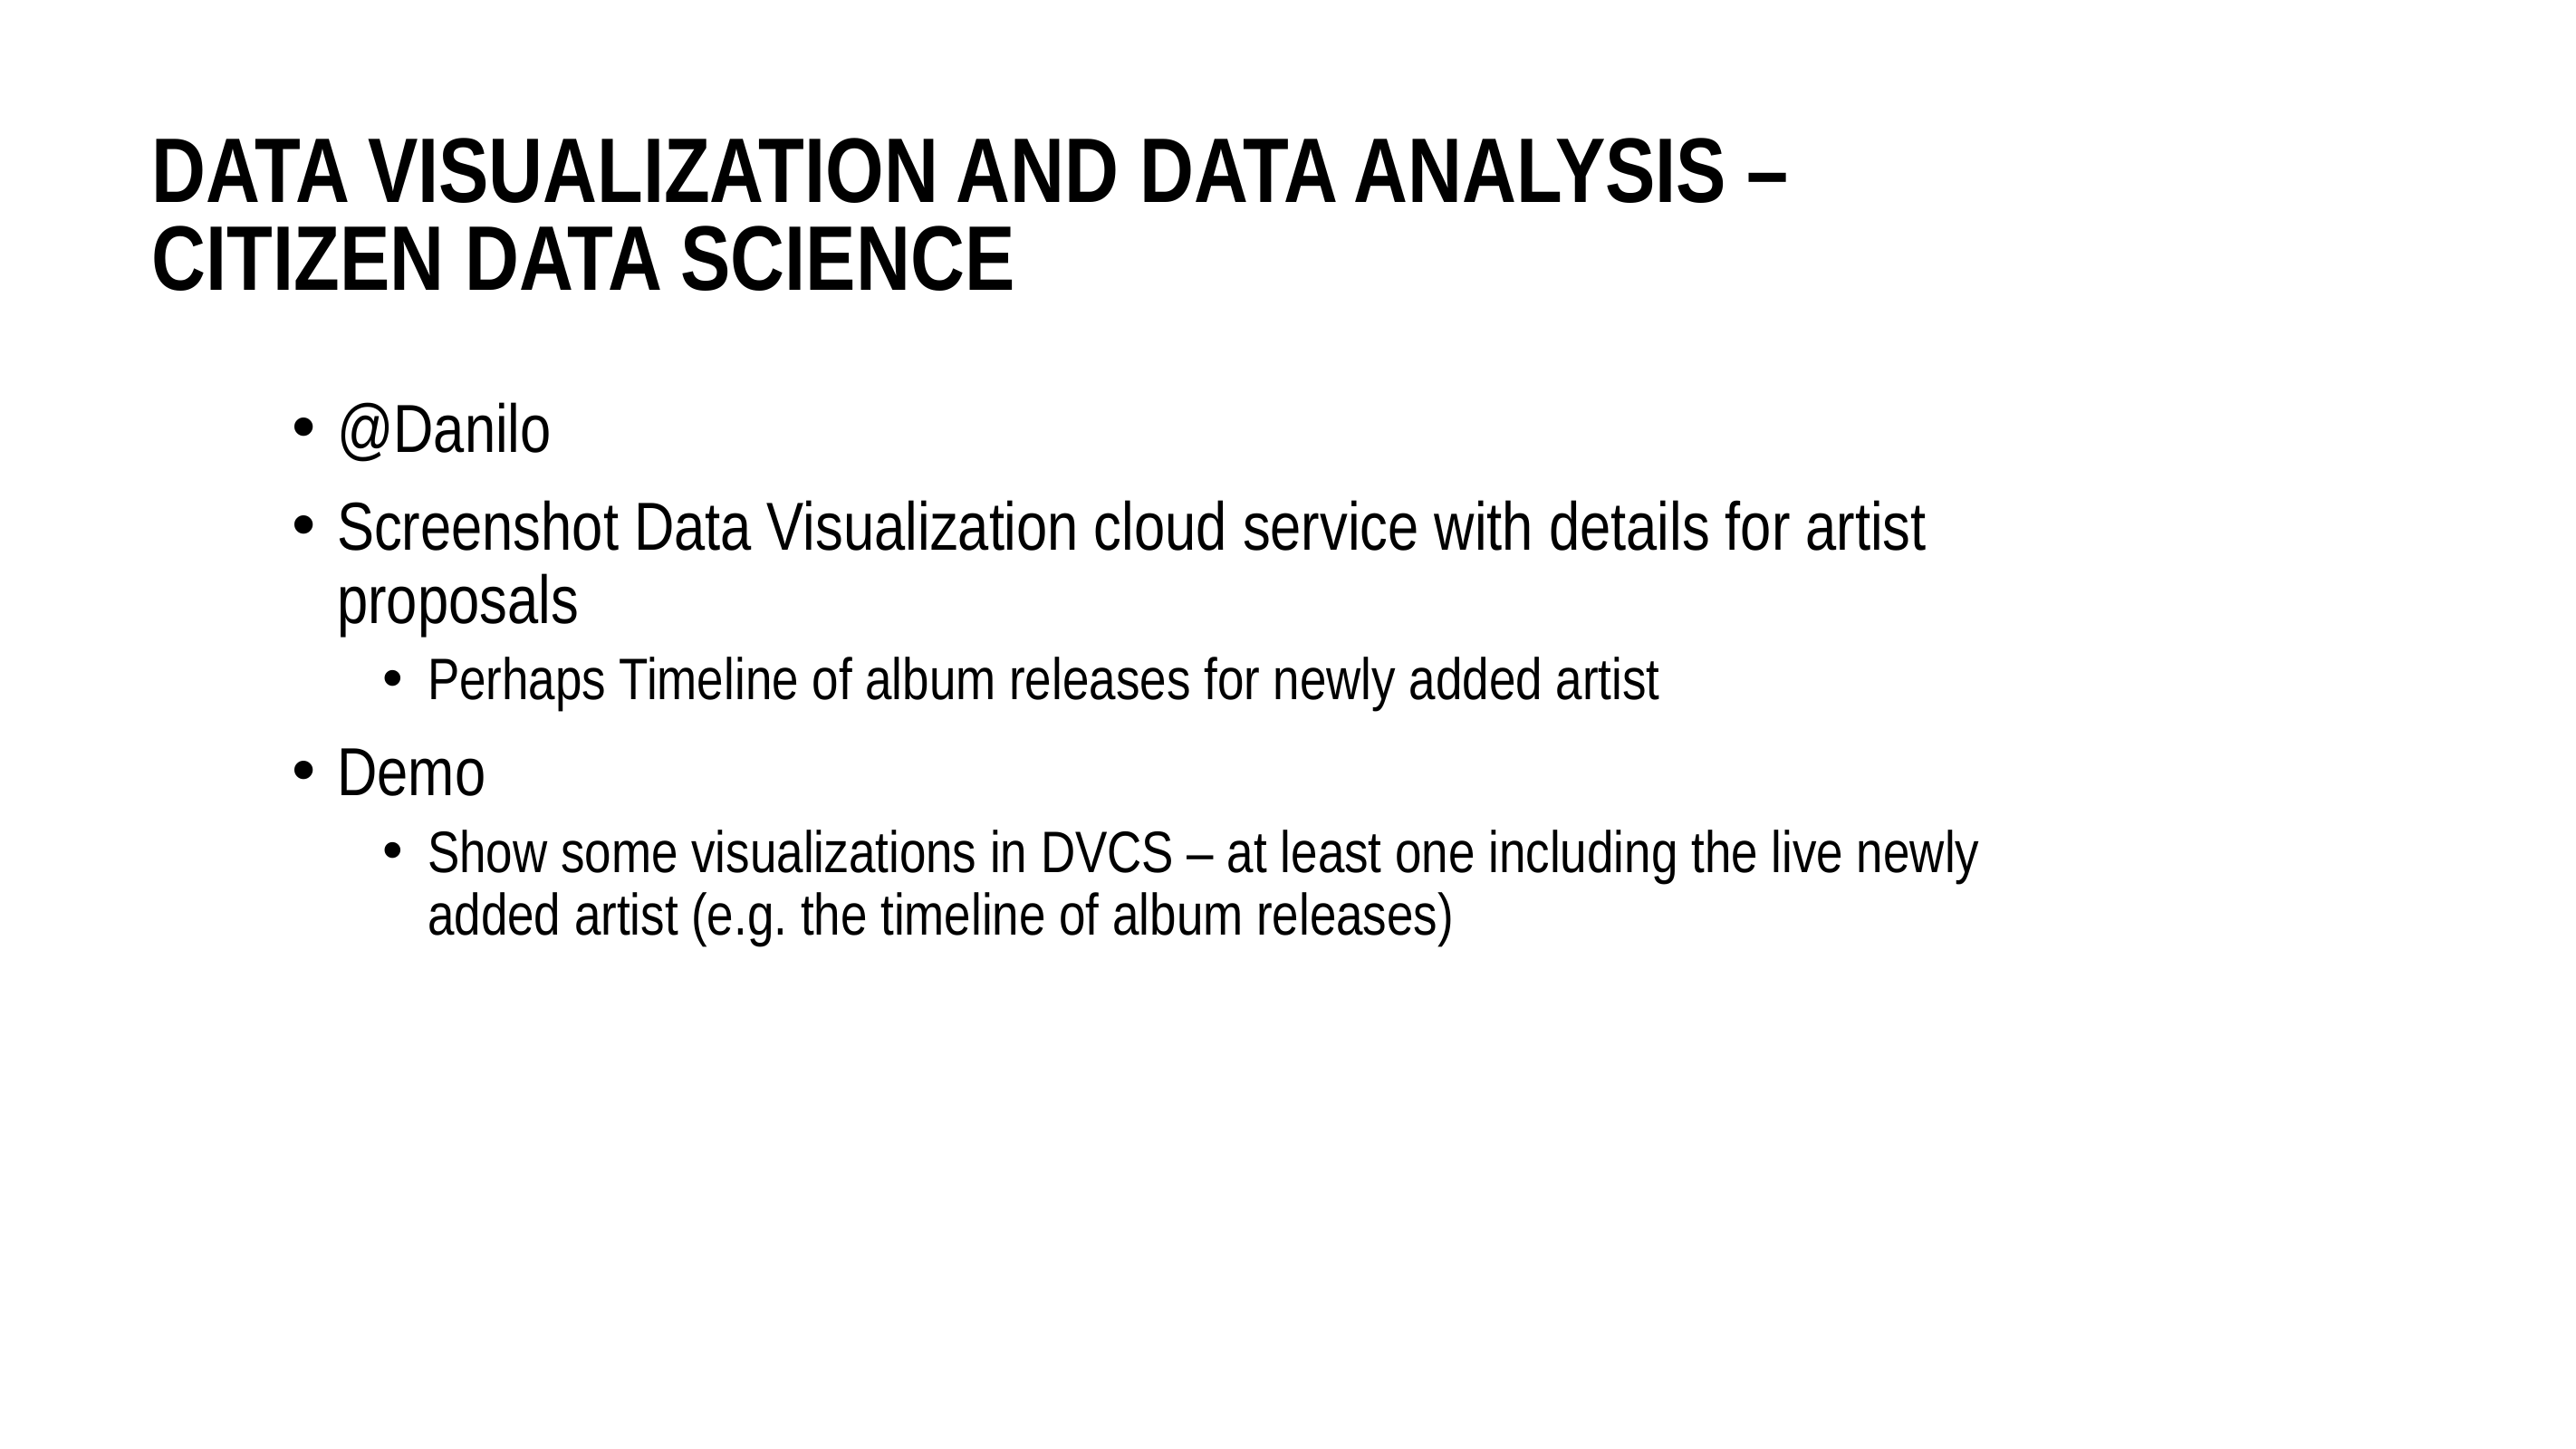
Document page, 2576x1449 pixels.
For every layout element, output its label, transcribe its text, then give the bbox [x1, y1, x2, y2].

title Data visualization and data analysis – citizen data science [144, 124, 2061, 326]
list @Danilo Screenshot Data Visualization cloud service with details for artist proposals Perhaps Timeline of album releases for newly added artist Demo Show some visualizations in DVCS – at least one including the live newly added artist (e.g. the timeline of album releases) [284, 386, 2061, 1239]
